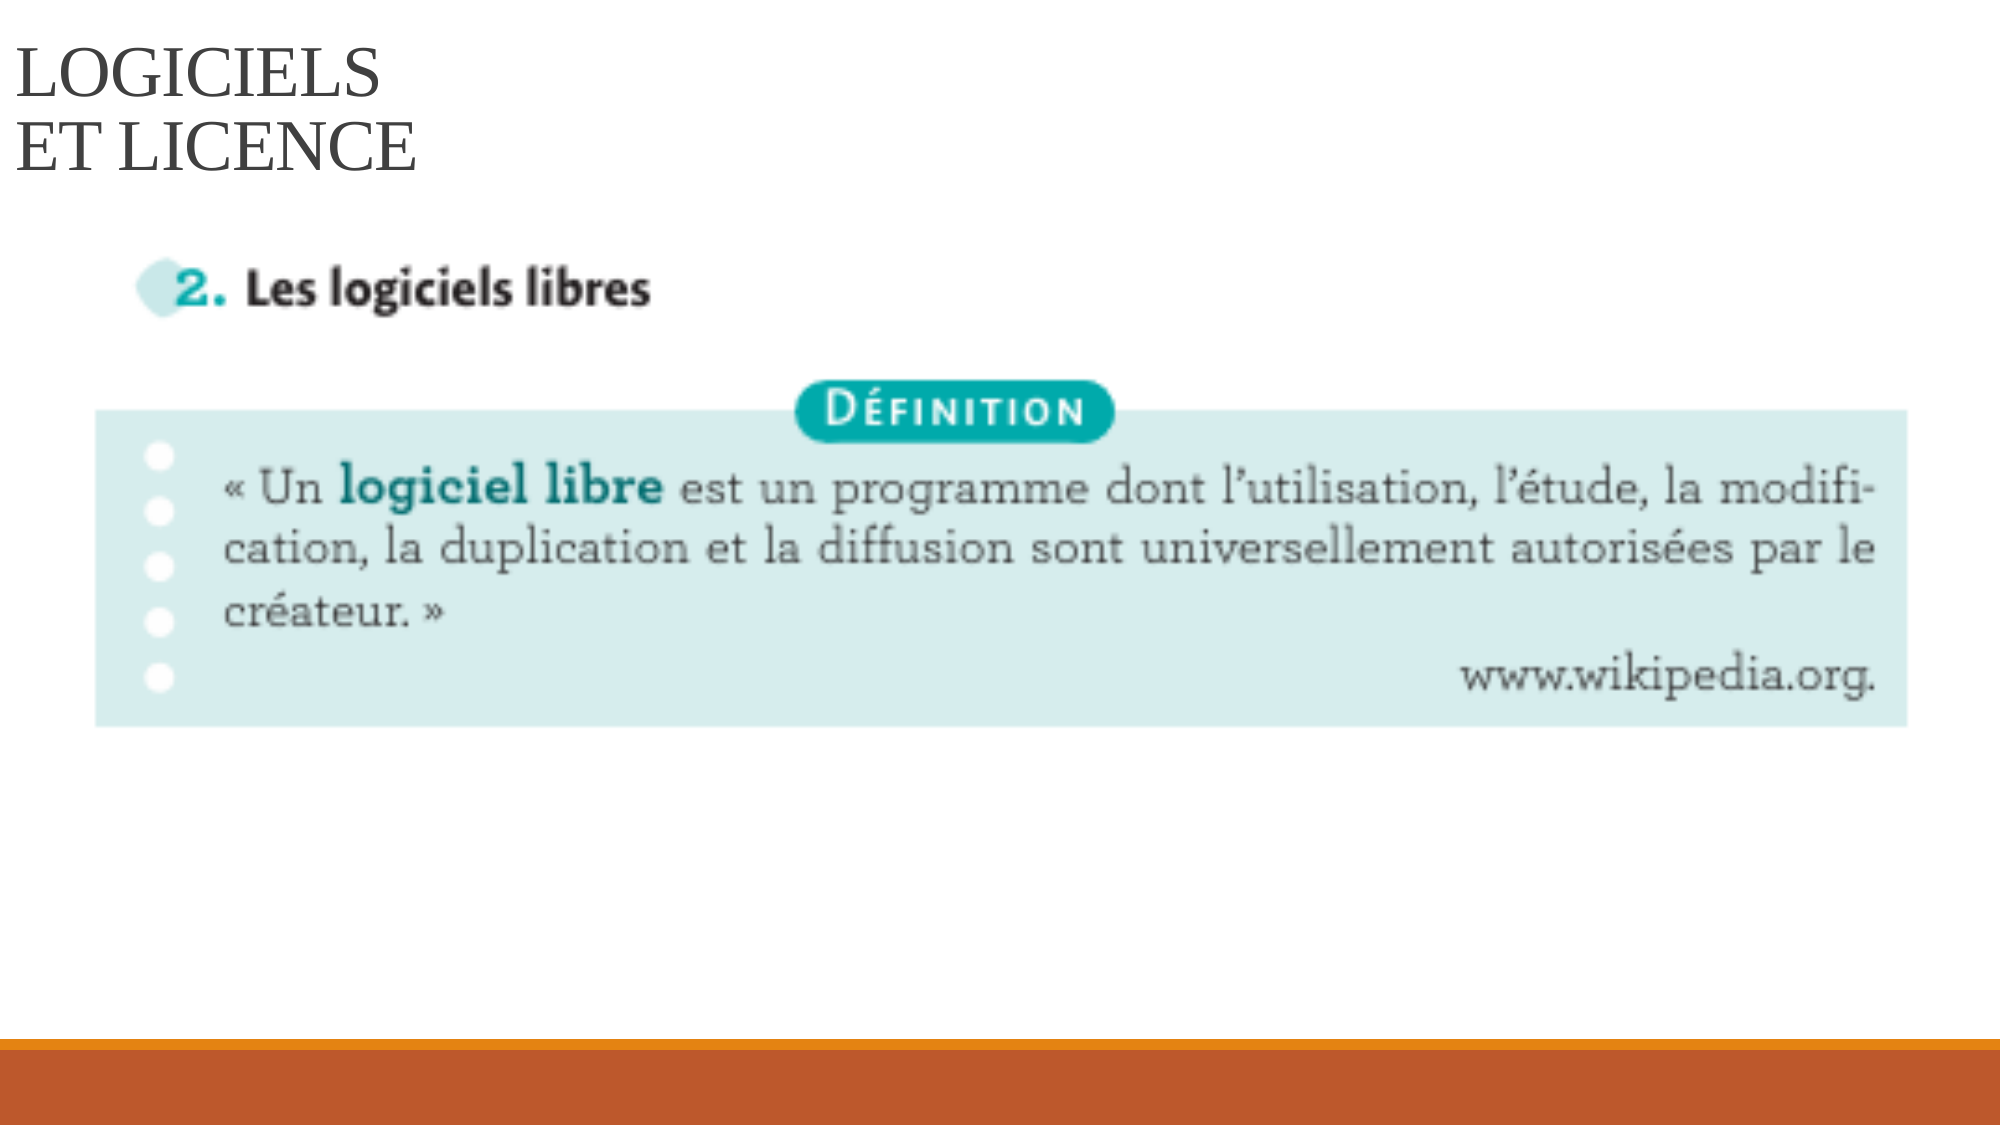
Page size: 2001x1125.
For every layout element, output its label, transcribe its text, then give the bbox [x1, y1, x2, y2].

title LOGICIELS ET LICENCE [0, 28, 1650, 194]
picture [0, 225, 1958, 759]
